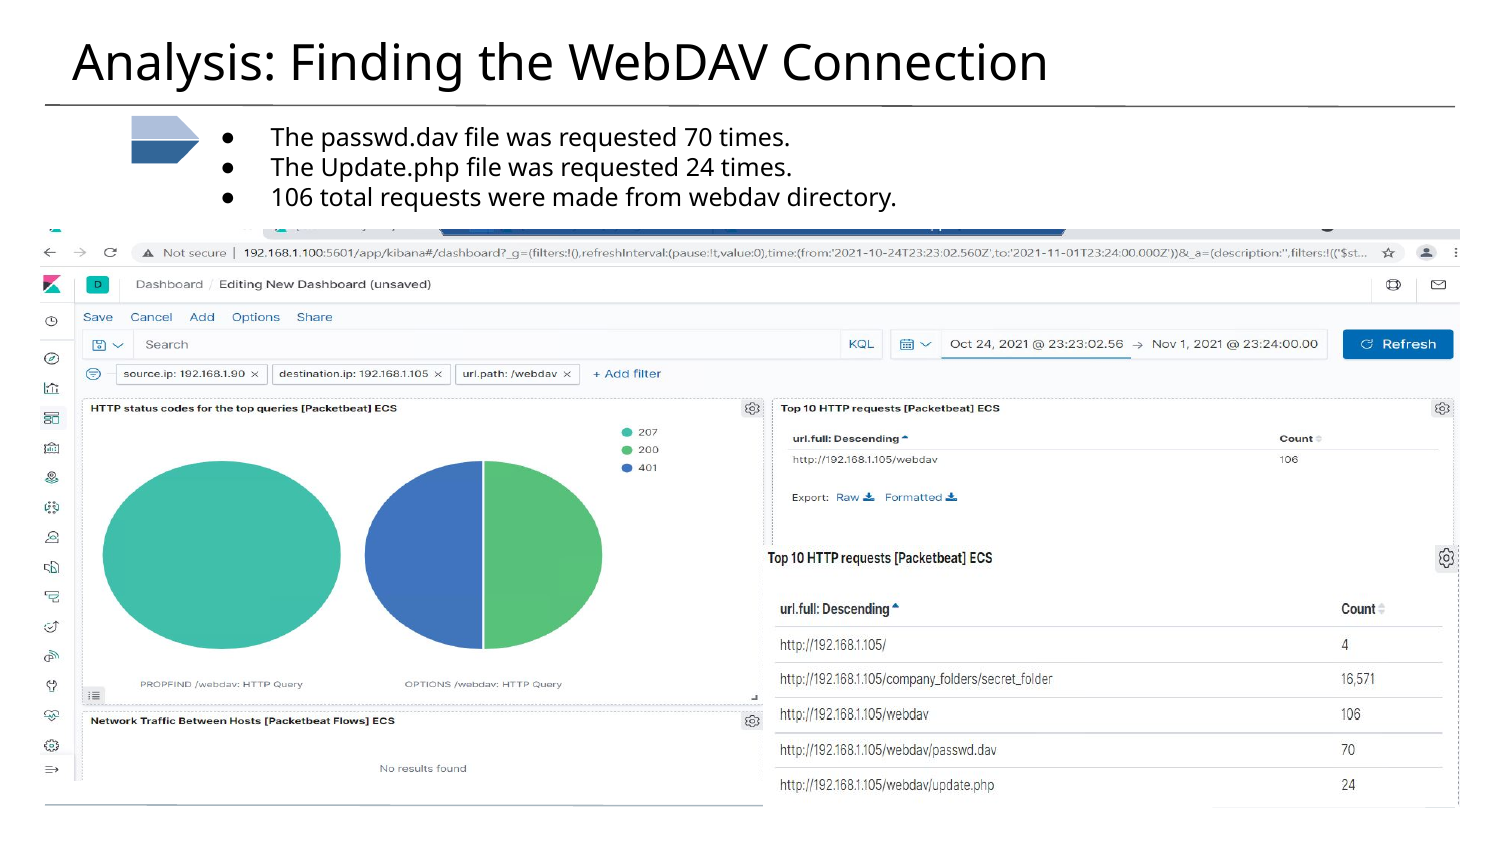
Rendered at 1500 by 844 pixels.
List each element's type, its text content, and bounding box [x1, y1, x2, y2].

title Analysis: Finding the WebDAV Connection [0, 0, 1500, 88]
subtitle The passwd.dav file was requested 70 times. The Update.php file was requested 24 times. 106 total requests were made from webdav directory. [129, 106, 1080, 228]
picture [40, 229, 1460, 807]
picture [129, 111, 200, 167]
